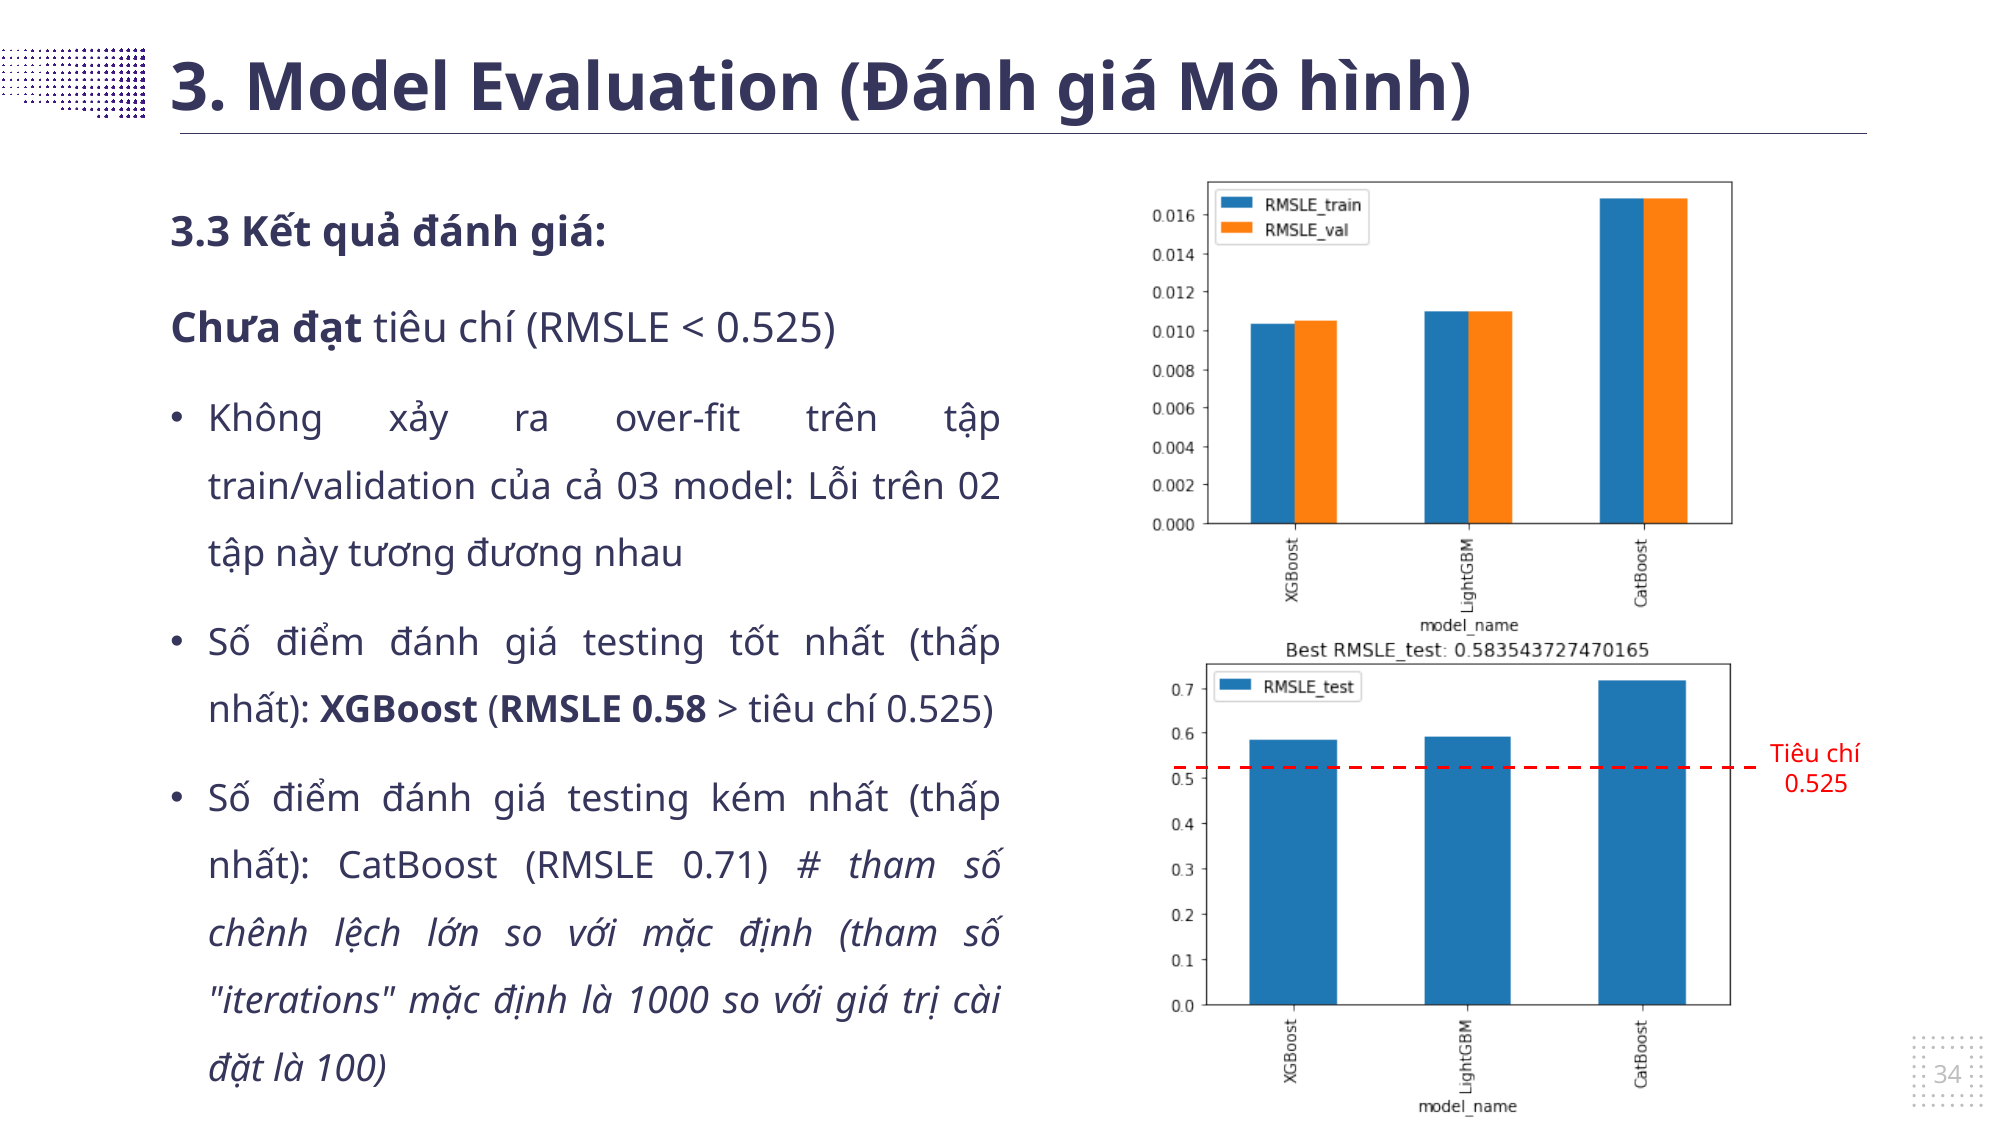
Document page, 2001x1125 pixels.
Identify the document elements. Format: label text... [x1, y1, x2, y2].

picture [1140, 172, 1741, 1125]
text_box Tiêu chí 0.525 [1755, 729, 1878, 805]
slide_number 34 [1915, 1050, 1980, 1097]
list 3. Model Evaluation (Đánh giá Mô hình) [155, 45, 1872, 133]
text_box 3.3 Kết quả đánh giá: Chưa đạt tiêu chí (RMSLE < 0.525) Không xảy ra over-fit trên tập train/validation của cả 03 model: Lỗi trên 02 tập này tương đương nhau Số điểm đánh giá testing tốt nhất (thấp nhất): XGBoost (RMSLE 0.58 > tiêu chí 0.525) Số điểm đánh giá testing kém nhất (thấp nhất): CatBoost (RMSLE 0.71) # tham số chênh lệch lớn so với mặc định (tham số "iterations" mặc định là 1000 so với giá trị cài đặt là 100) [155, 172, 1017, 1051]
